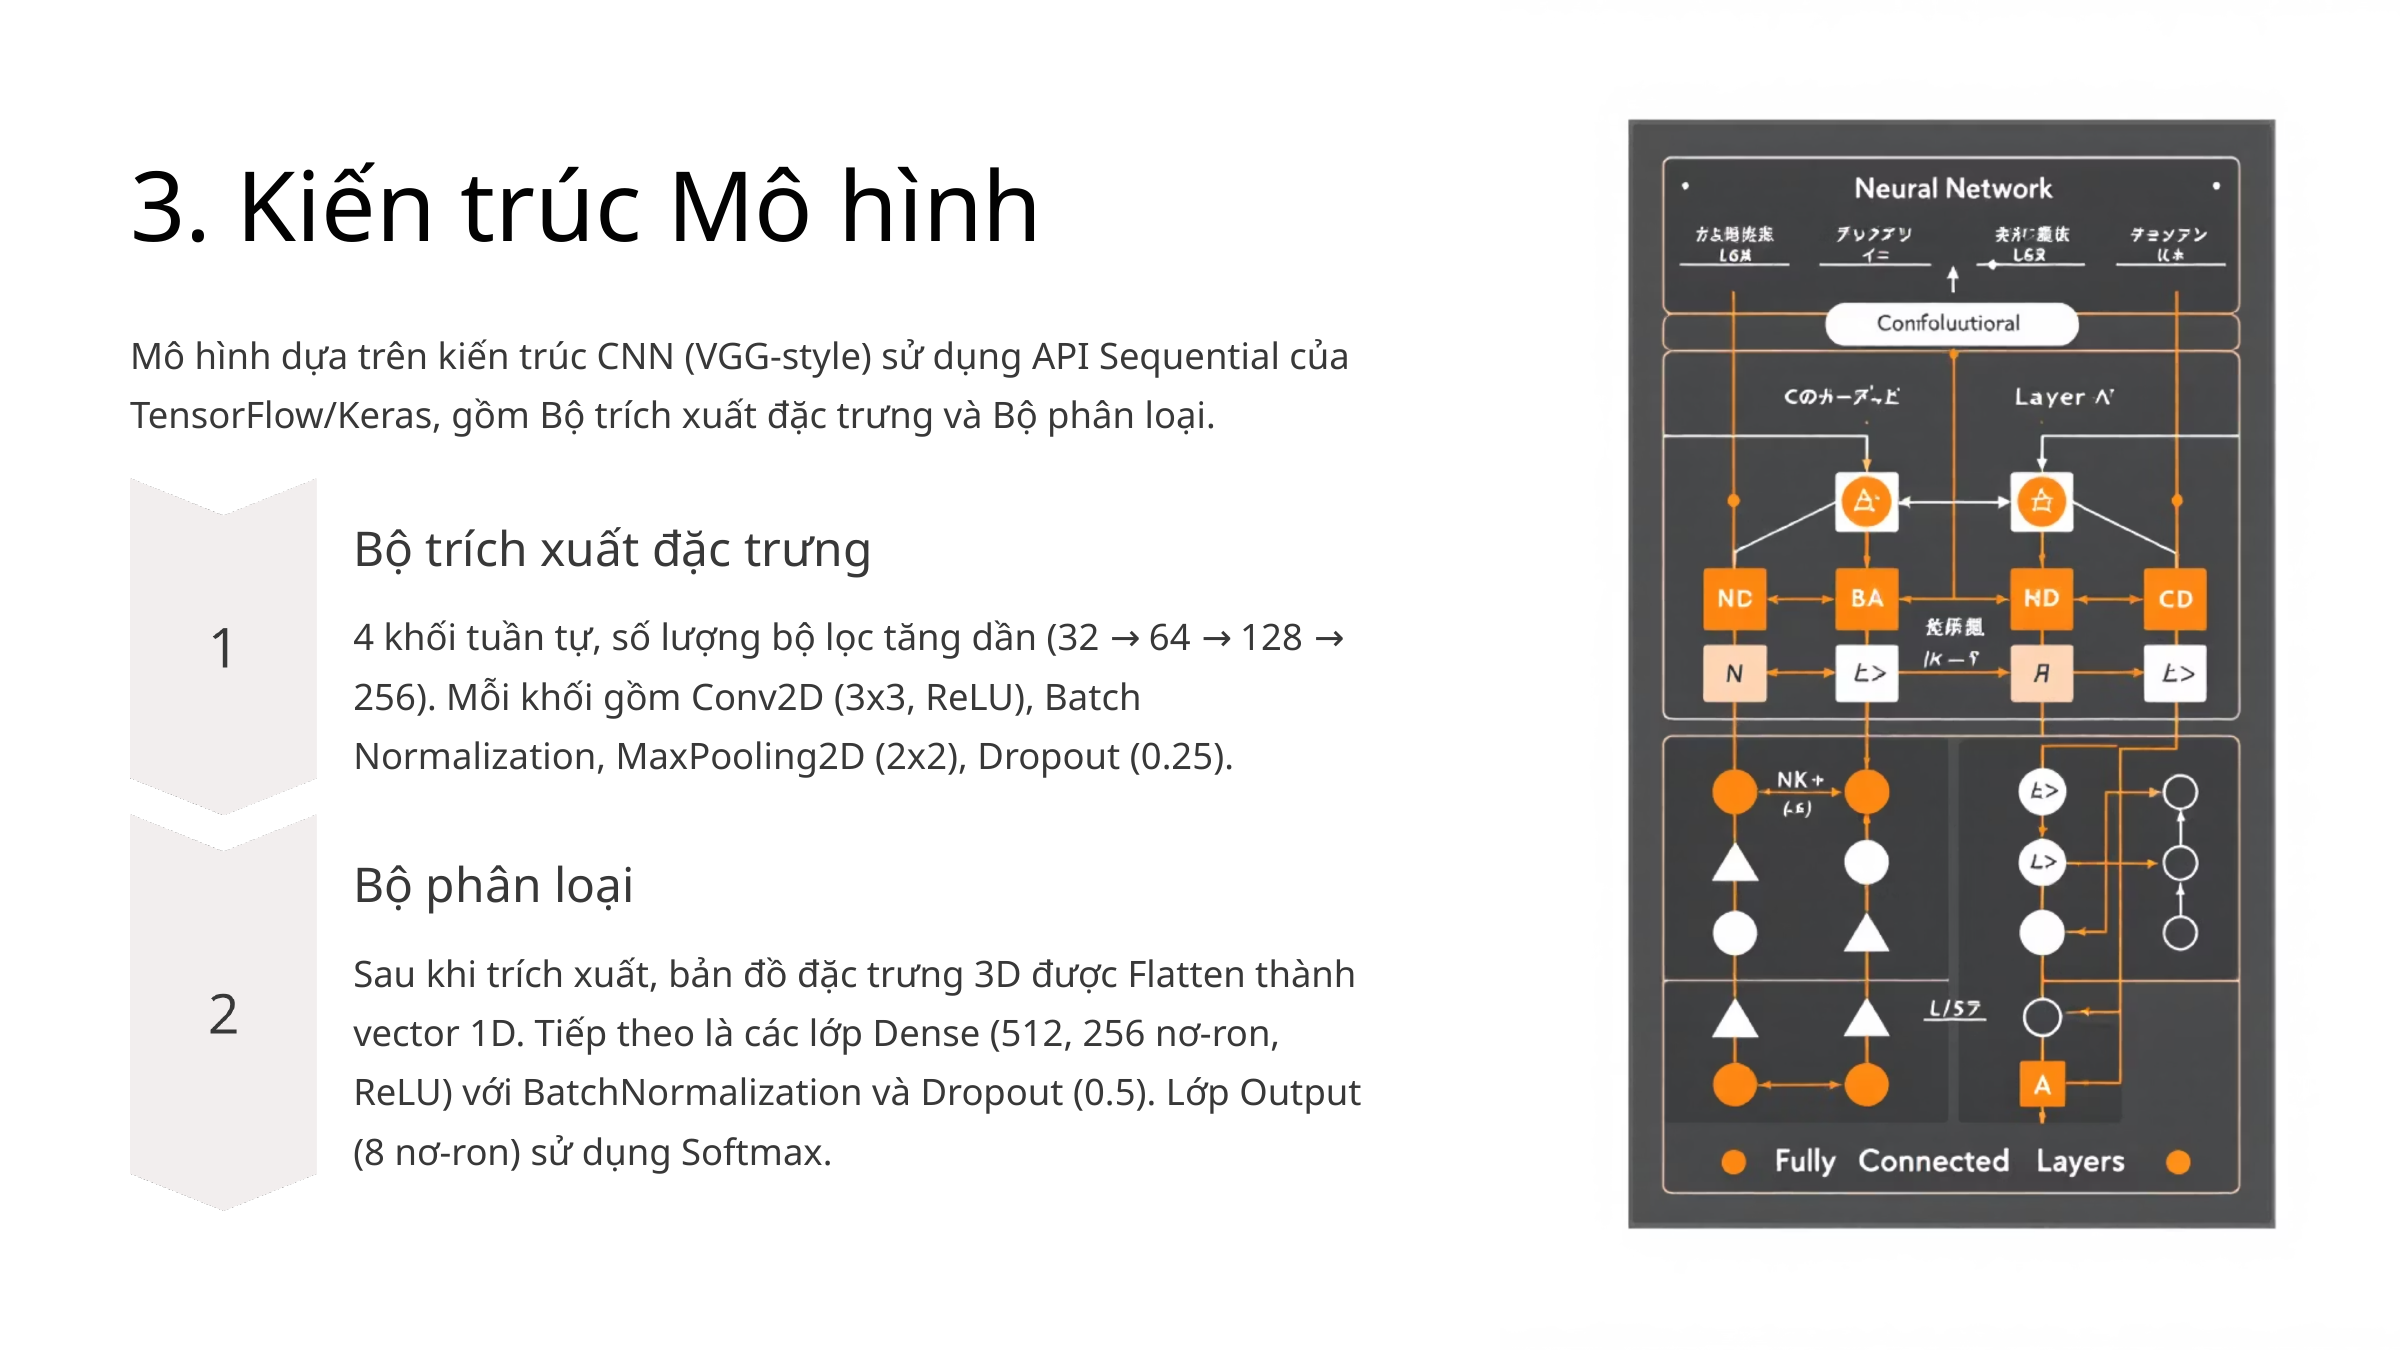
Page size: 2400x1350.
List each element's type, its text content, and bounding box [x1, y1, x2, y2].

picture [130, 478, 317, 1211]
text_box 3. Kiến trúc Mô hình [130, 139, 1107, 262]
picture [1499, 0, 2400, 1350]
text_box Mô hình dựa trên kiến trúc CNN (VGG-style) sử dụng API Sequential của TensorFlow/Keras, gồm Bộ trích xuất đặc trưng và Bộ phân loại. [130, 317, 1370, 437]
text_box Bộ phân loại [353, 851, 842, 913]
text_box Sau khi trích xuất, bản đồ đặc trưng 3D được Flatten thành vector 1D. Tiếp theo là các lớp Dense (512, 256 nơ-ron, ReLU) với BatchNormalization và Dropout (0.5). Lớp Output (8 nơ-ron) sử dụng Softmax. [353, 935, 1370, 1174]
text_box 4 khối tuần tự, số lượng bộ lọc tăng dần (32 → 64 → 128 → 256). Mỗi khối gồm Conv2D (3x3, ReLU), Batch Normalization, MaxPooling2D (2x2), Dropout (0.25). [353, 598, 1370, 778]
text_box Bộ trích xuất đặc trưng [353, 515, 861, 577]
